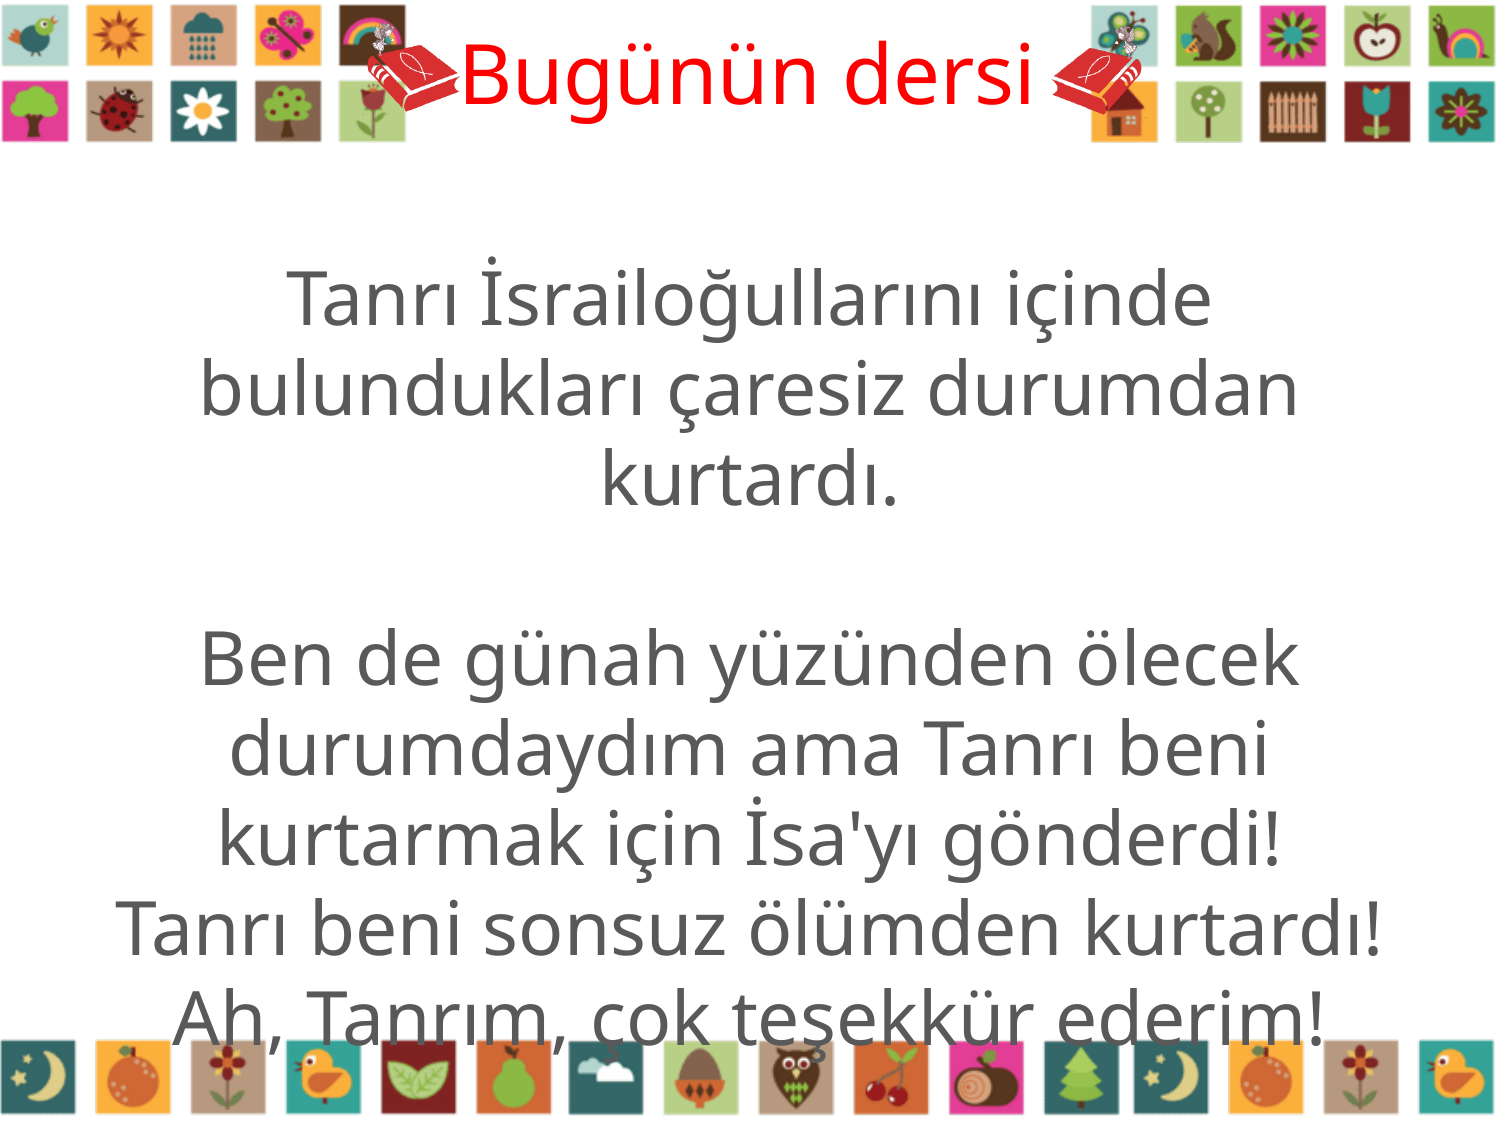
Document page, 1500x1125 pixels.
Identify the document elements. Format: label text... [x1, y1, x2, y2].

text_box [0, 1028, 1500, 1118]
picture [1019, 3, 1500, 150]
picture [0, 3, 492, 150]
text_box Bugünün dersi [425, 13, 1077, 129]
text_box Tanrı İsrailoğullarını içinde bulundukları çaresiz durumdan kurtardı. Ben de günah yüzünden ölecek durumdaydım ama Tanrı beni kurtarmak için İsa'yı gönderdi! Tanrı beni sonsuz ölümden kurtardı! Ah, Tanrım, çok teşekkür ederim! [76, 243, 1424, 1027]
